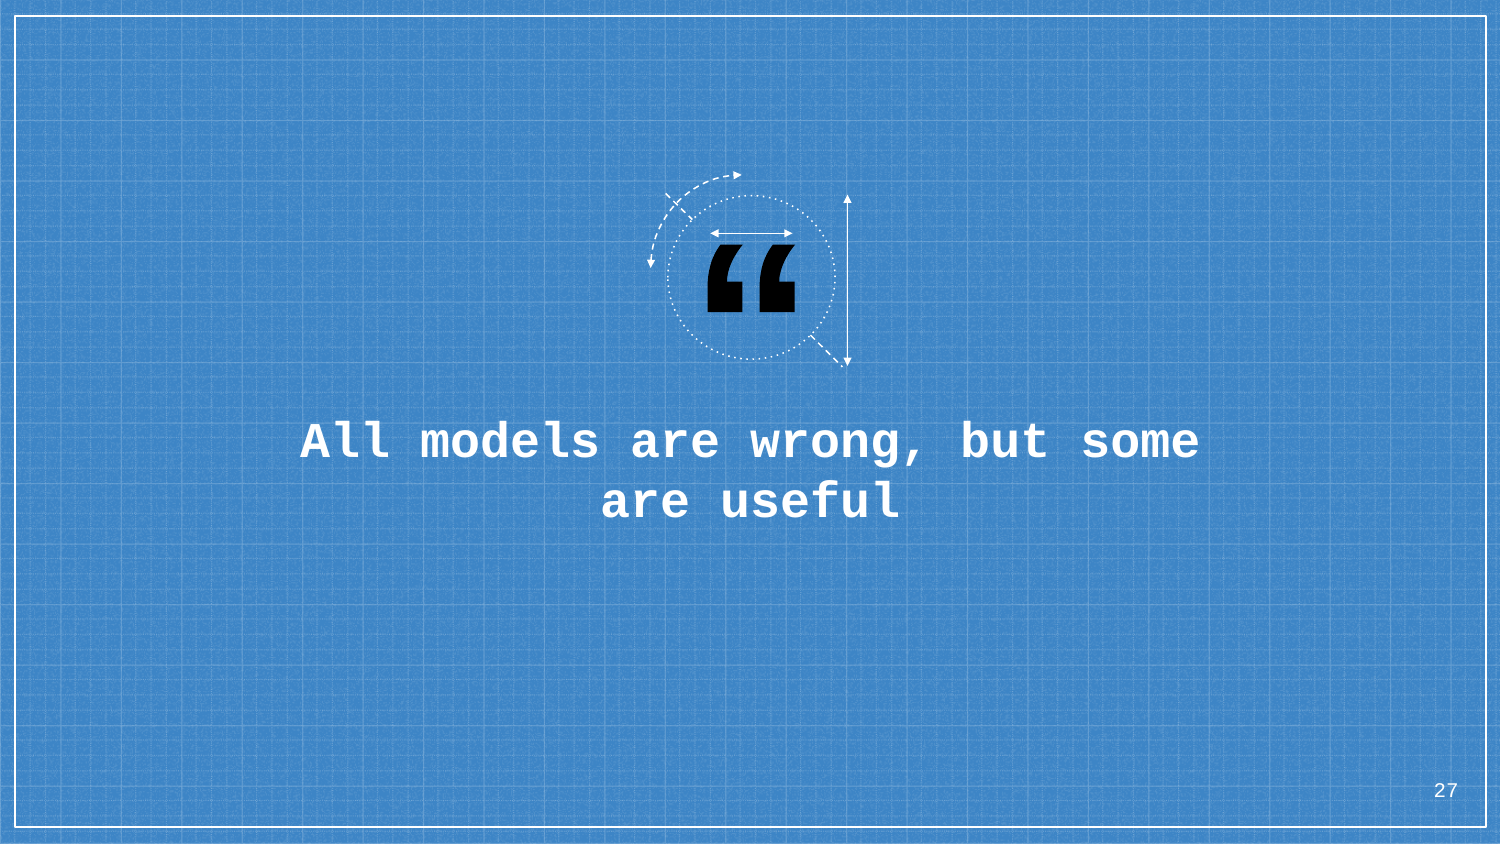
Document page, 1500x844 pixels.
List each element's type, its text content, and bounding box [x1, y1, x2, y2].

list All models are wrong, but some are useful [231, 392, 1269, 527]
picture [0, 0, 1500, 844]
slide_number 27 [1398, 761, 1474, 810]
